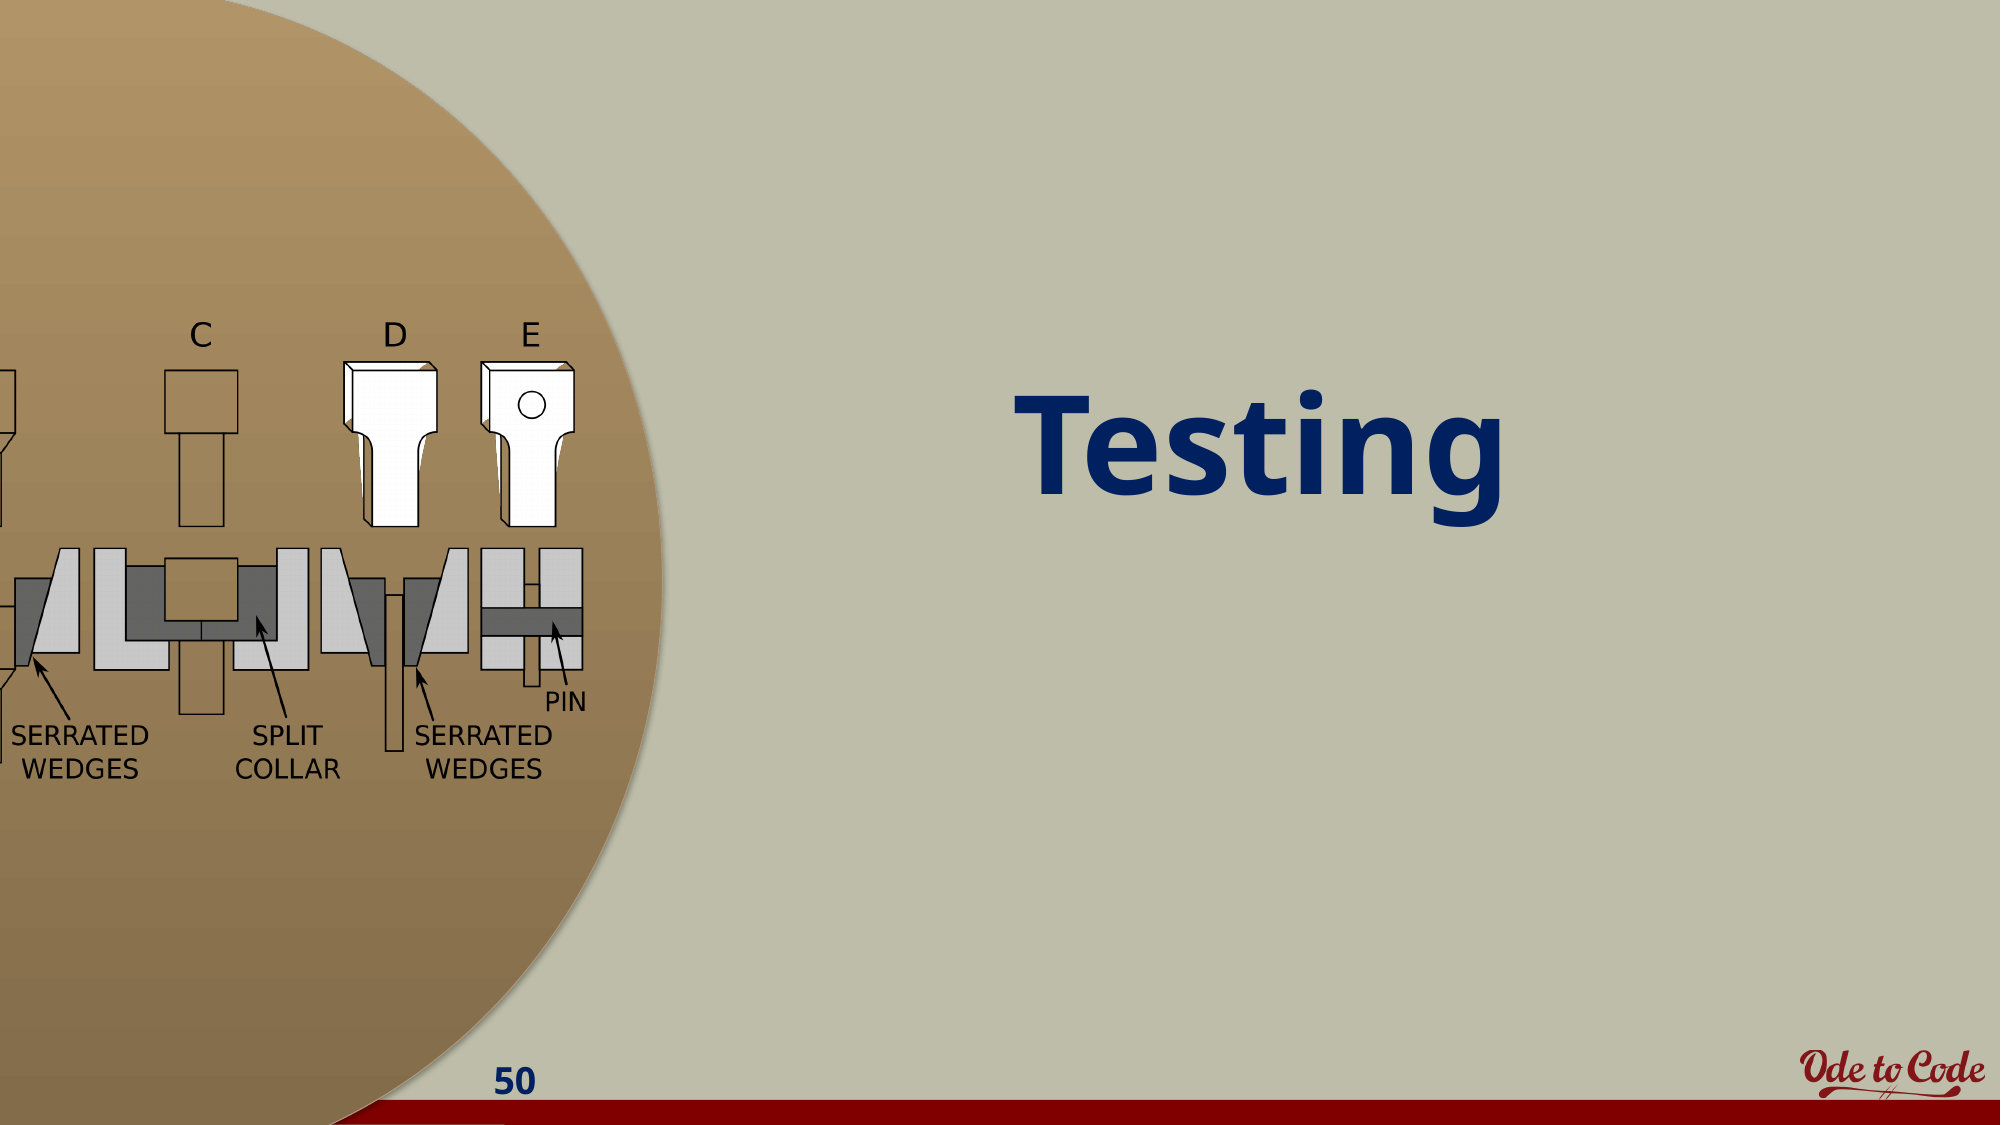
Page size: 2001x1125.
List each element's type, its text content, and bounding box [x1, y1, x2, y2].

text_box 50 [467, 1049, 563, 1110]
text_box Testing [887, 350, 1636, 530]
picture [1800, 1050, 1985, 1100]
text_box [0, 0, 663, 1125]
picture [0, 312, 600, 790]
